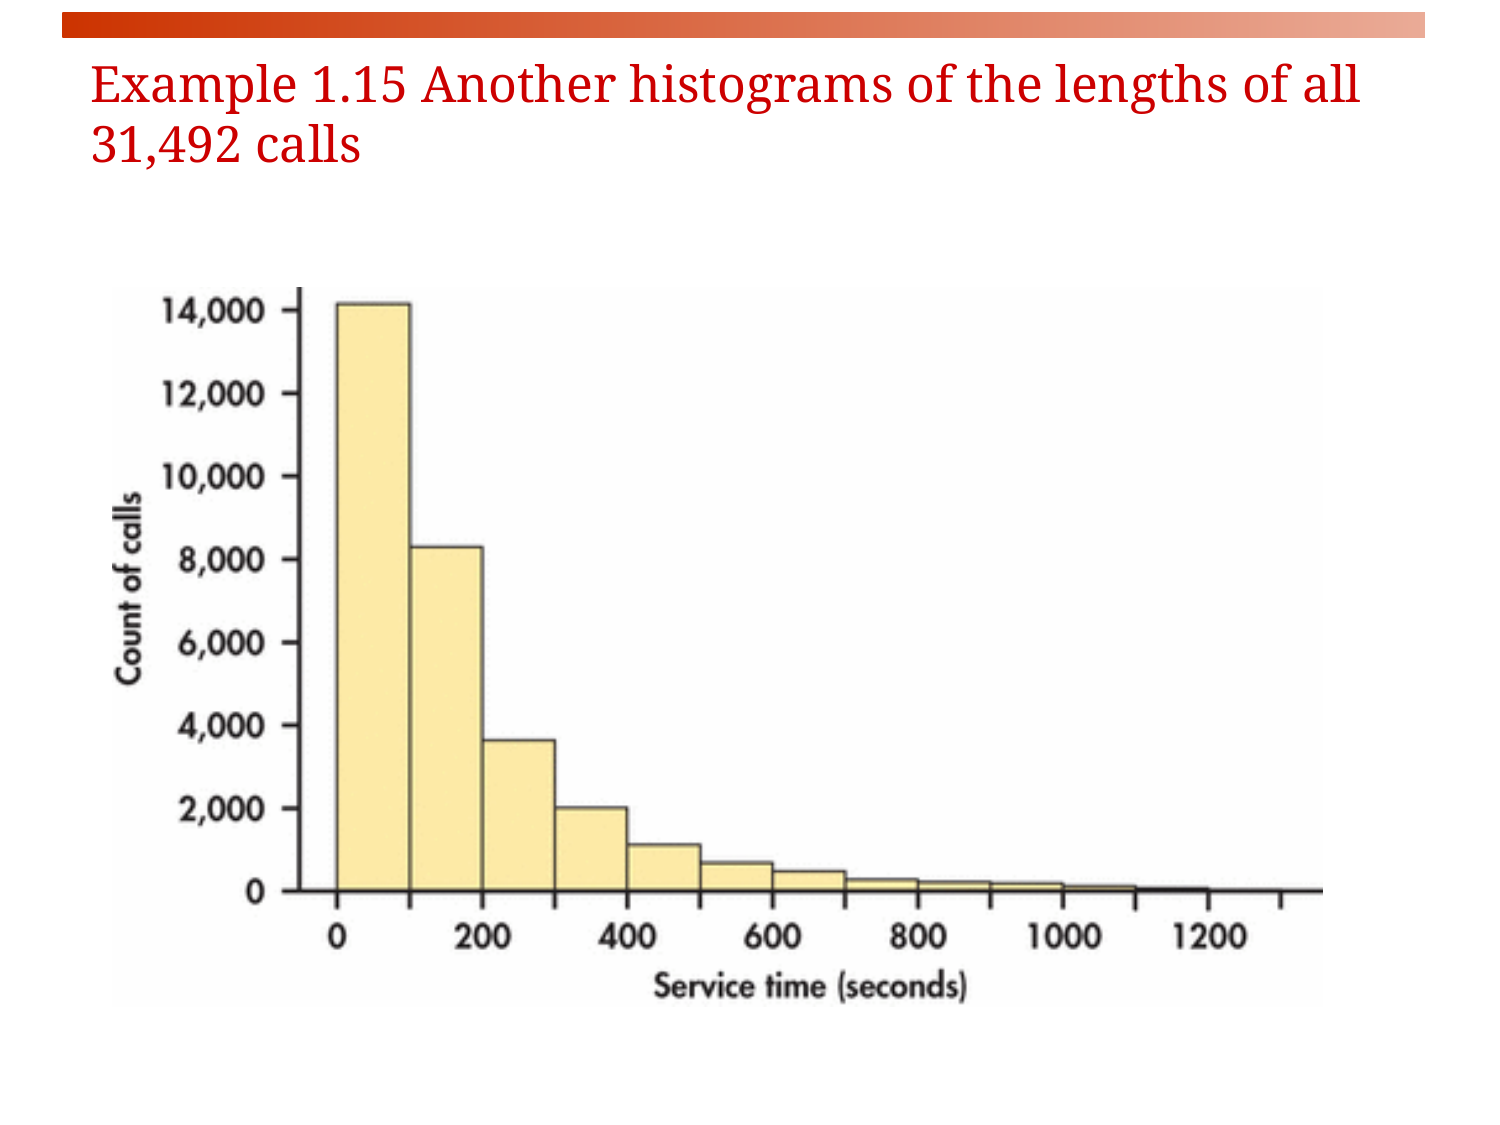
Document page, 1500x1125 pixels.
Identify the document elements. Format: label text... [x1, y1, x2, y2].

picture [112, 287, 1323, 1007]
title Example 1.15 Another histograms of the lengths of all 31,492 calls [75, 45, 1425, 150]
